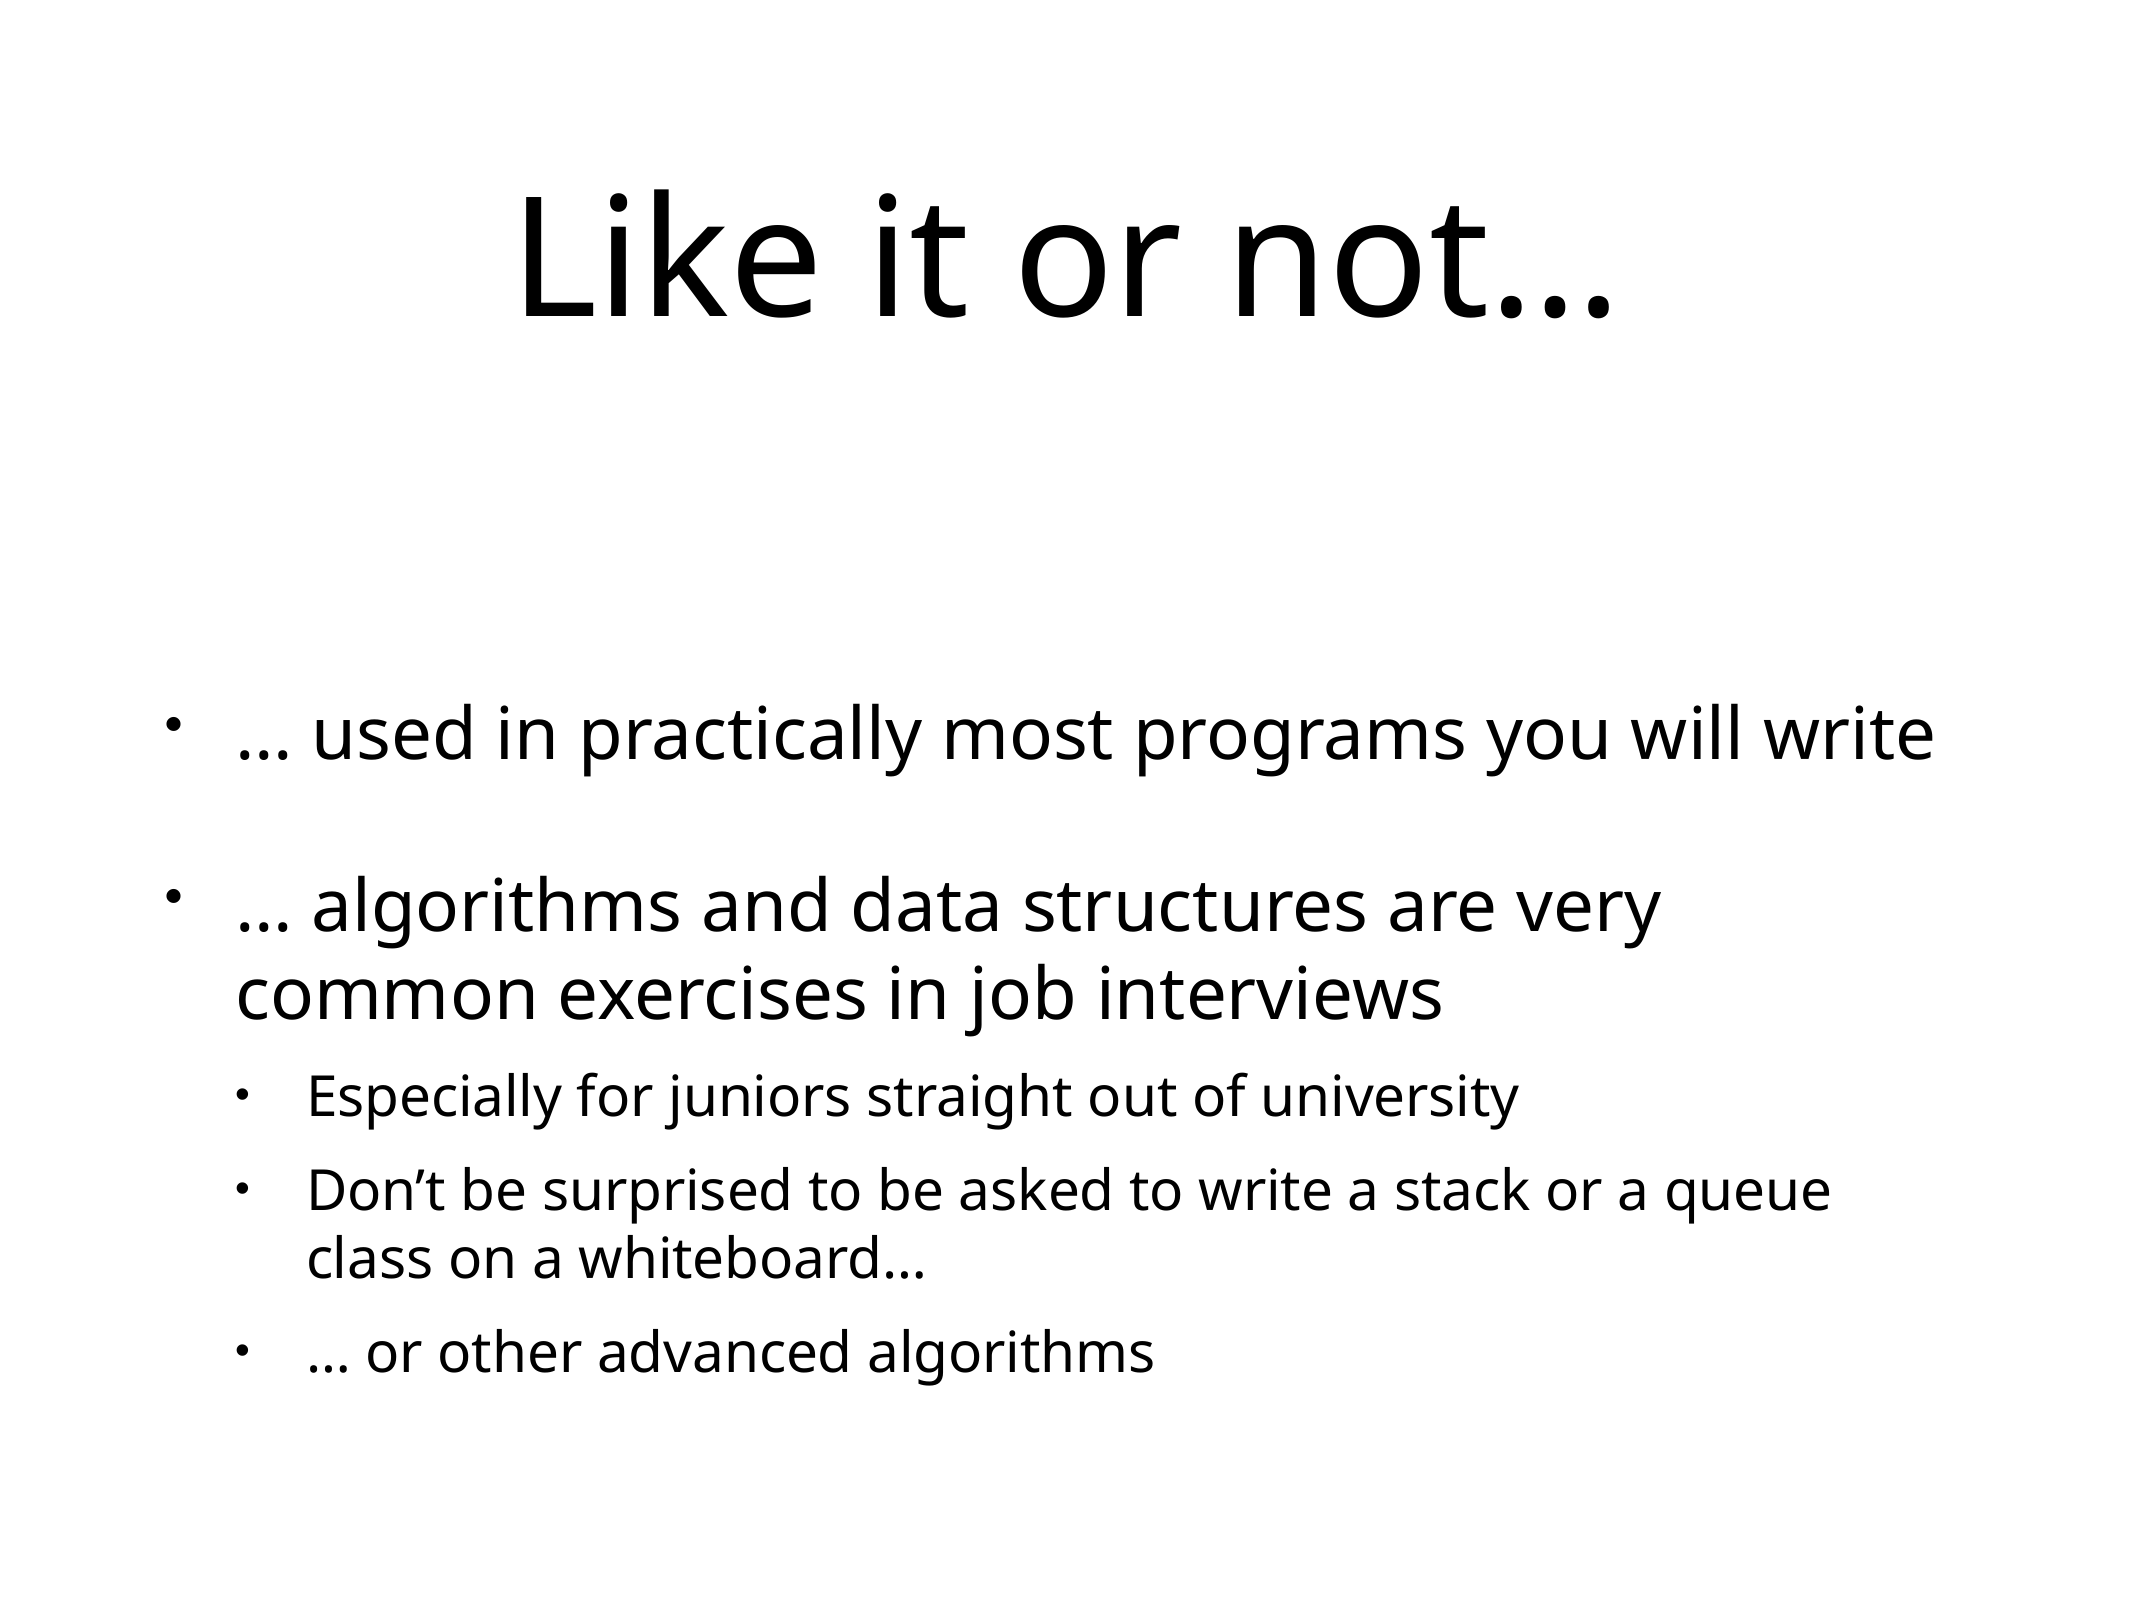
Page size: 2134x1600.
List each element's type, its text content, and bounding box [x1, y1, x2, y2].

title Like it or not… [155, 72, 1978, 428]
list … used in practically most programs you will write … algorithms and data structures are very common exercises in job interviews Especially for juniors straight out of university Don’t be surprised to be asked to write a stack or a queue class on a whiteboard… … or other advanced algorithms [155, 506, 1978, 1463]
